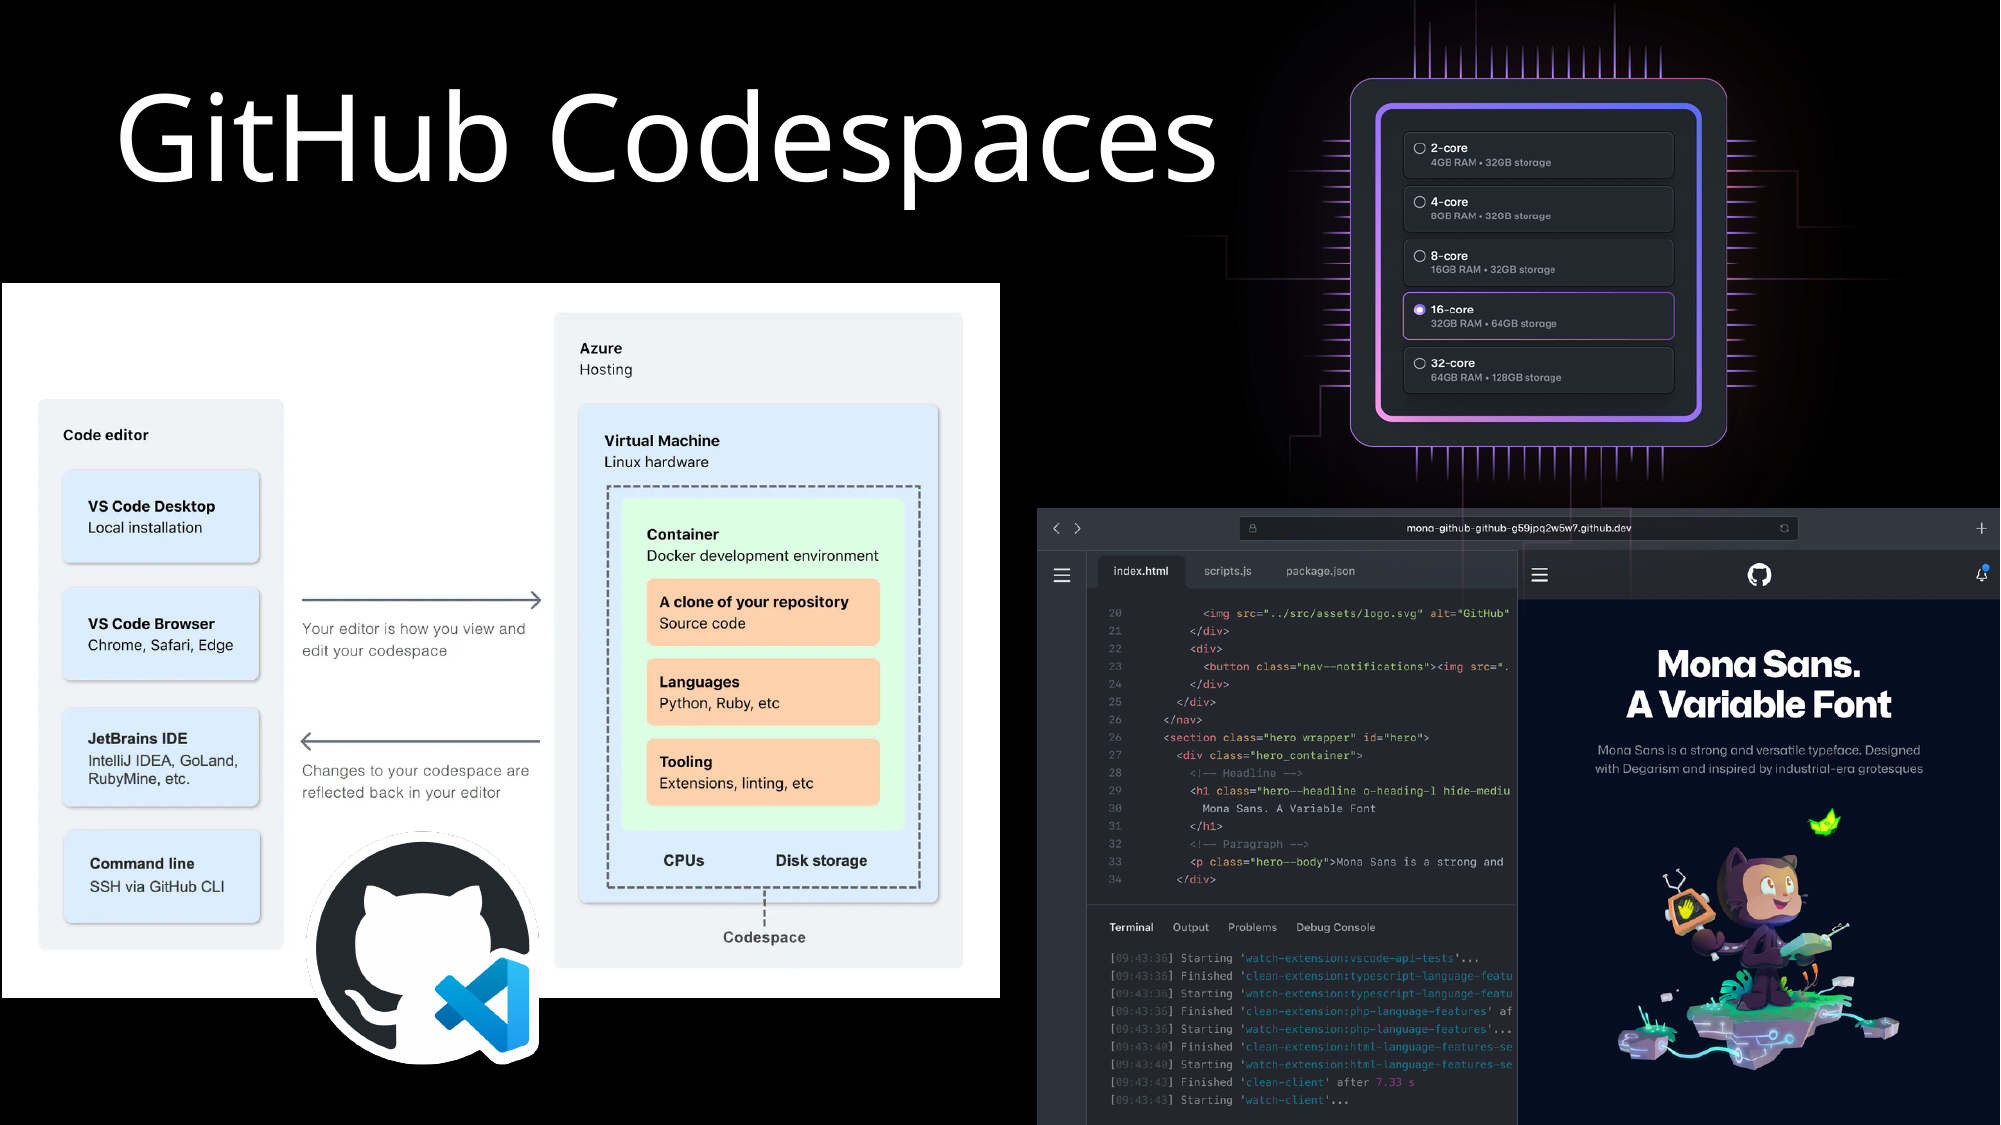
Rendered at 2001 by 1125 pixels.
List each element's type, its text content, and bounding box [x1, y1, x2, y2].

title GitHub Codespaces [89, 42, 1174, 241]
picture [1037, 0, 2000, 1125]
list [1, 283, 1000, 998]
picture [306, 831, 539, 1065]
